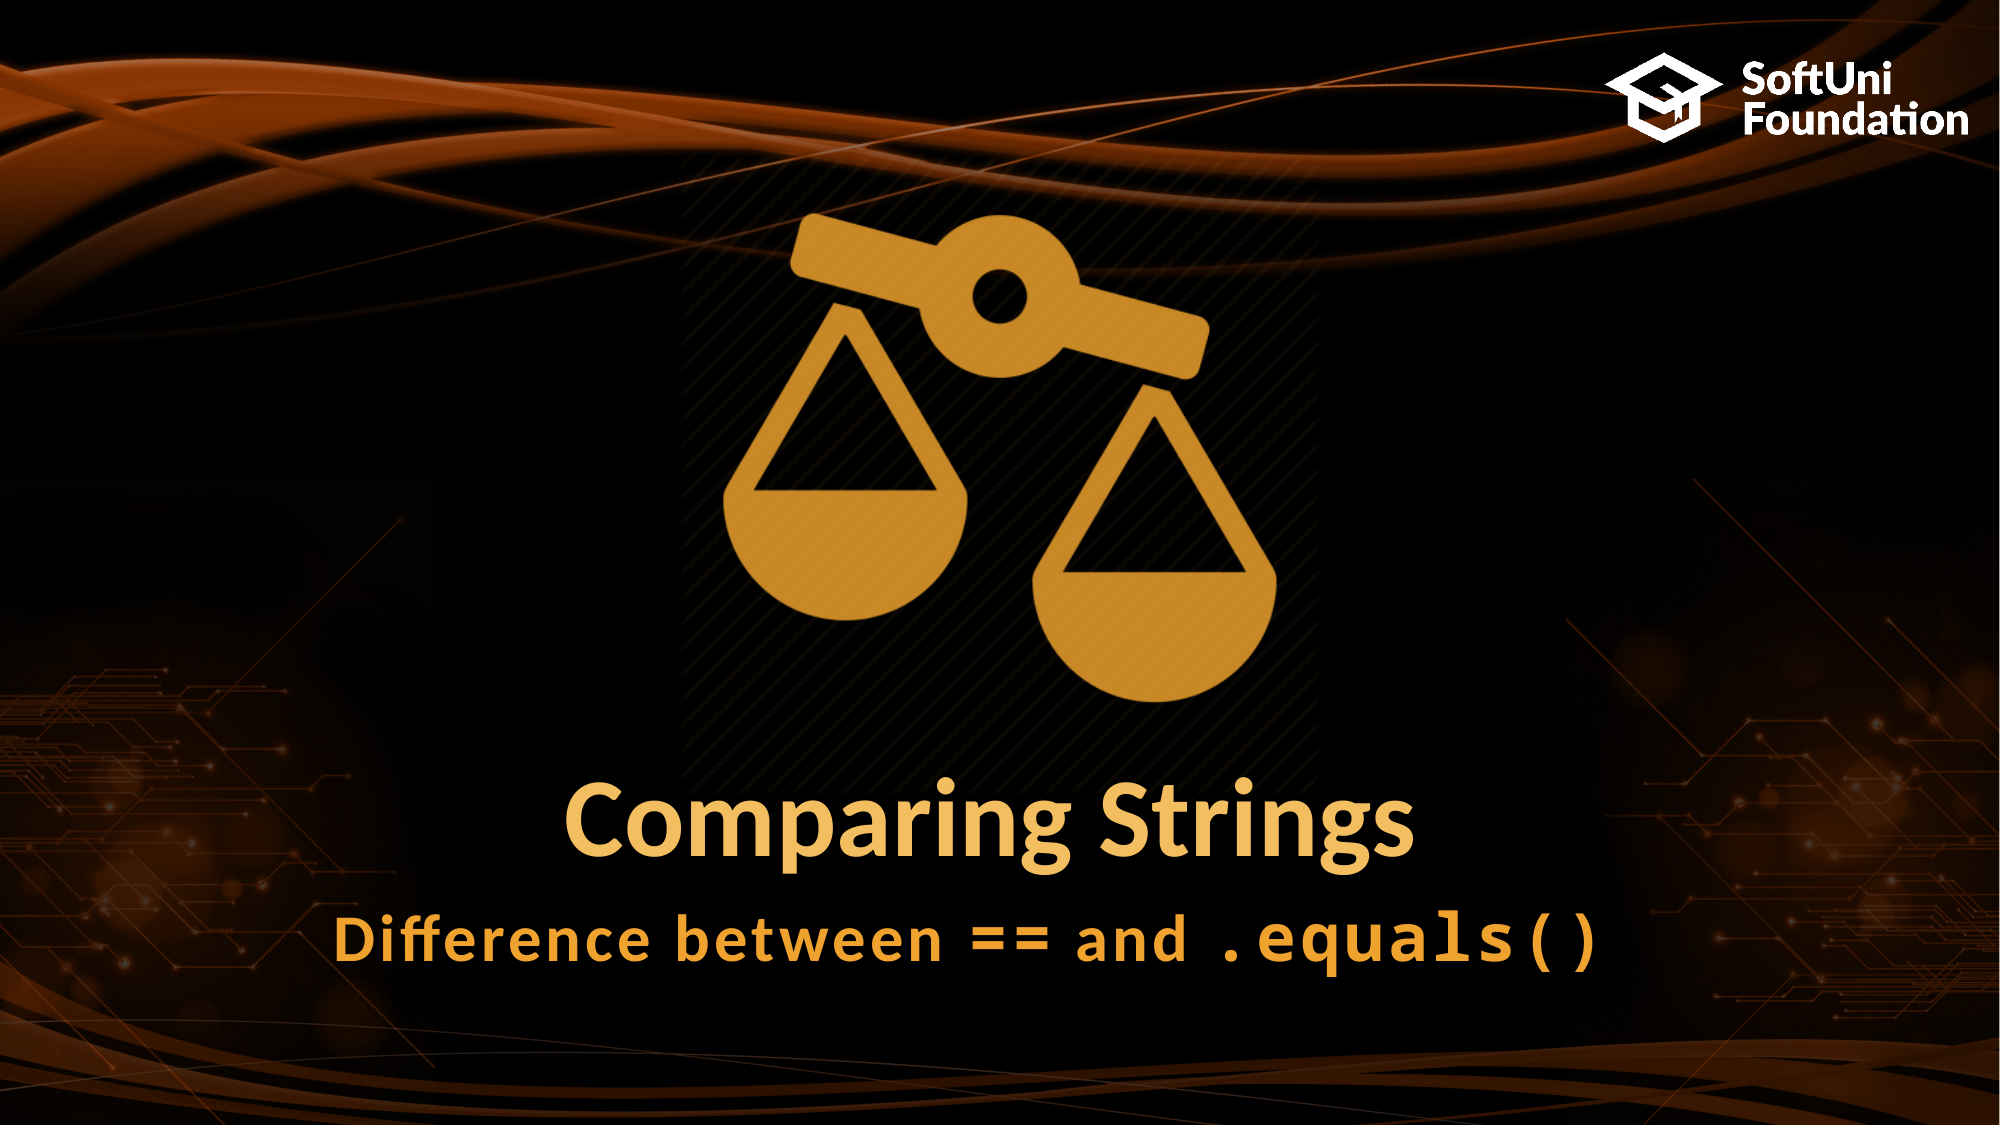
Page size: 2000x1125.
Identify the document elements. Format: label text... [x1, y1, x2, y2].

title Comparing Strings [270, 730, 1738, 885]
picture [0, 0, 2000, 1125]
list Difference between == and .equals() [258, 884, 1725, 978]
